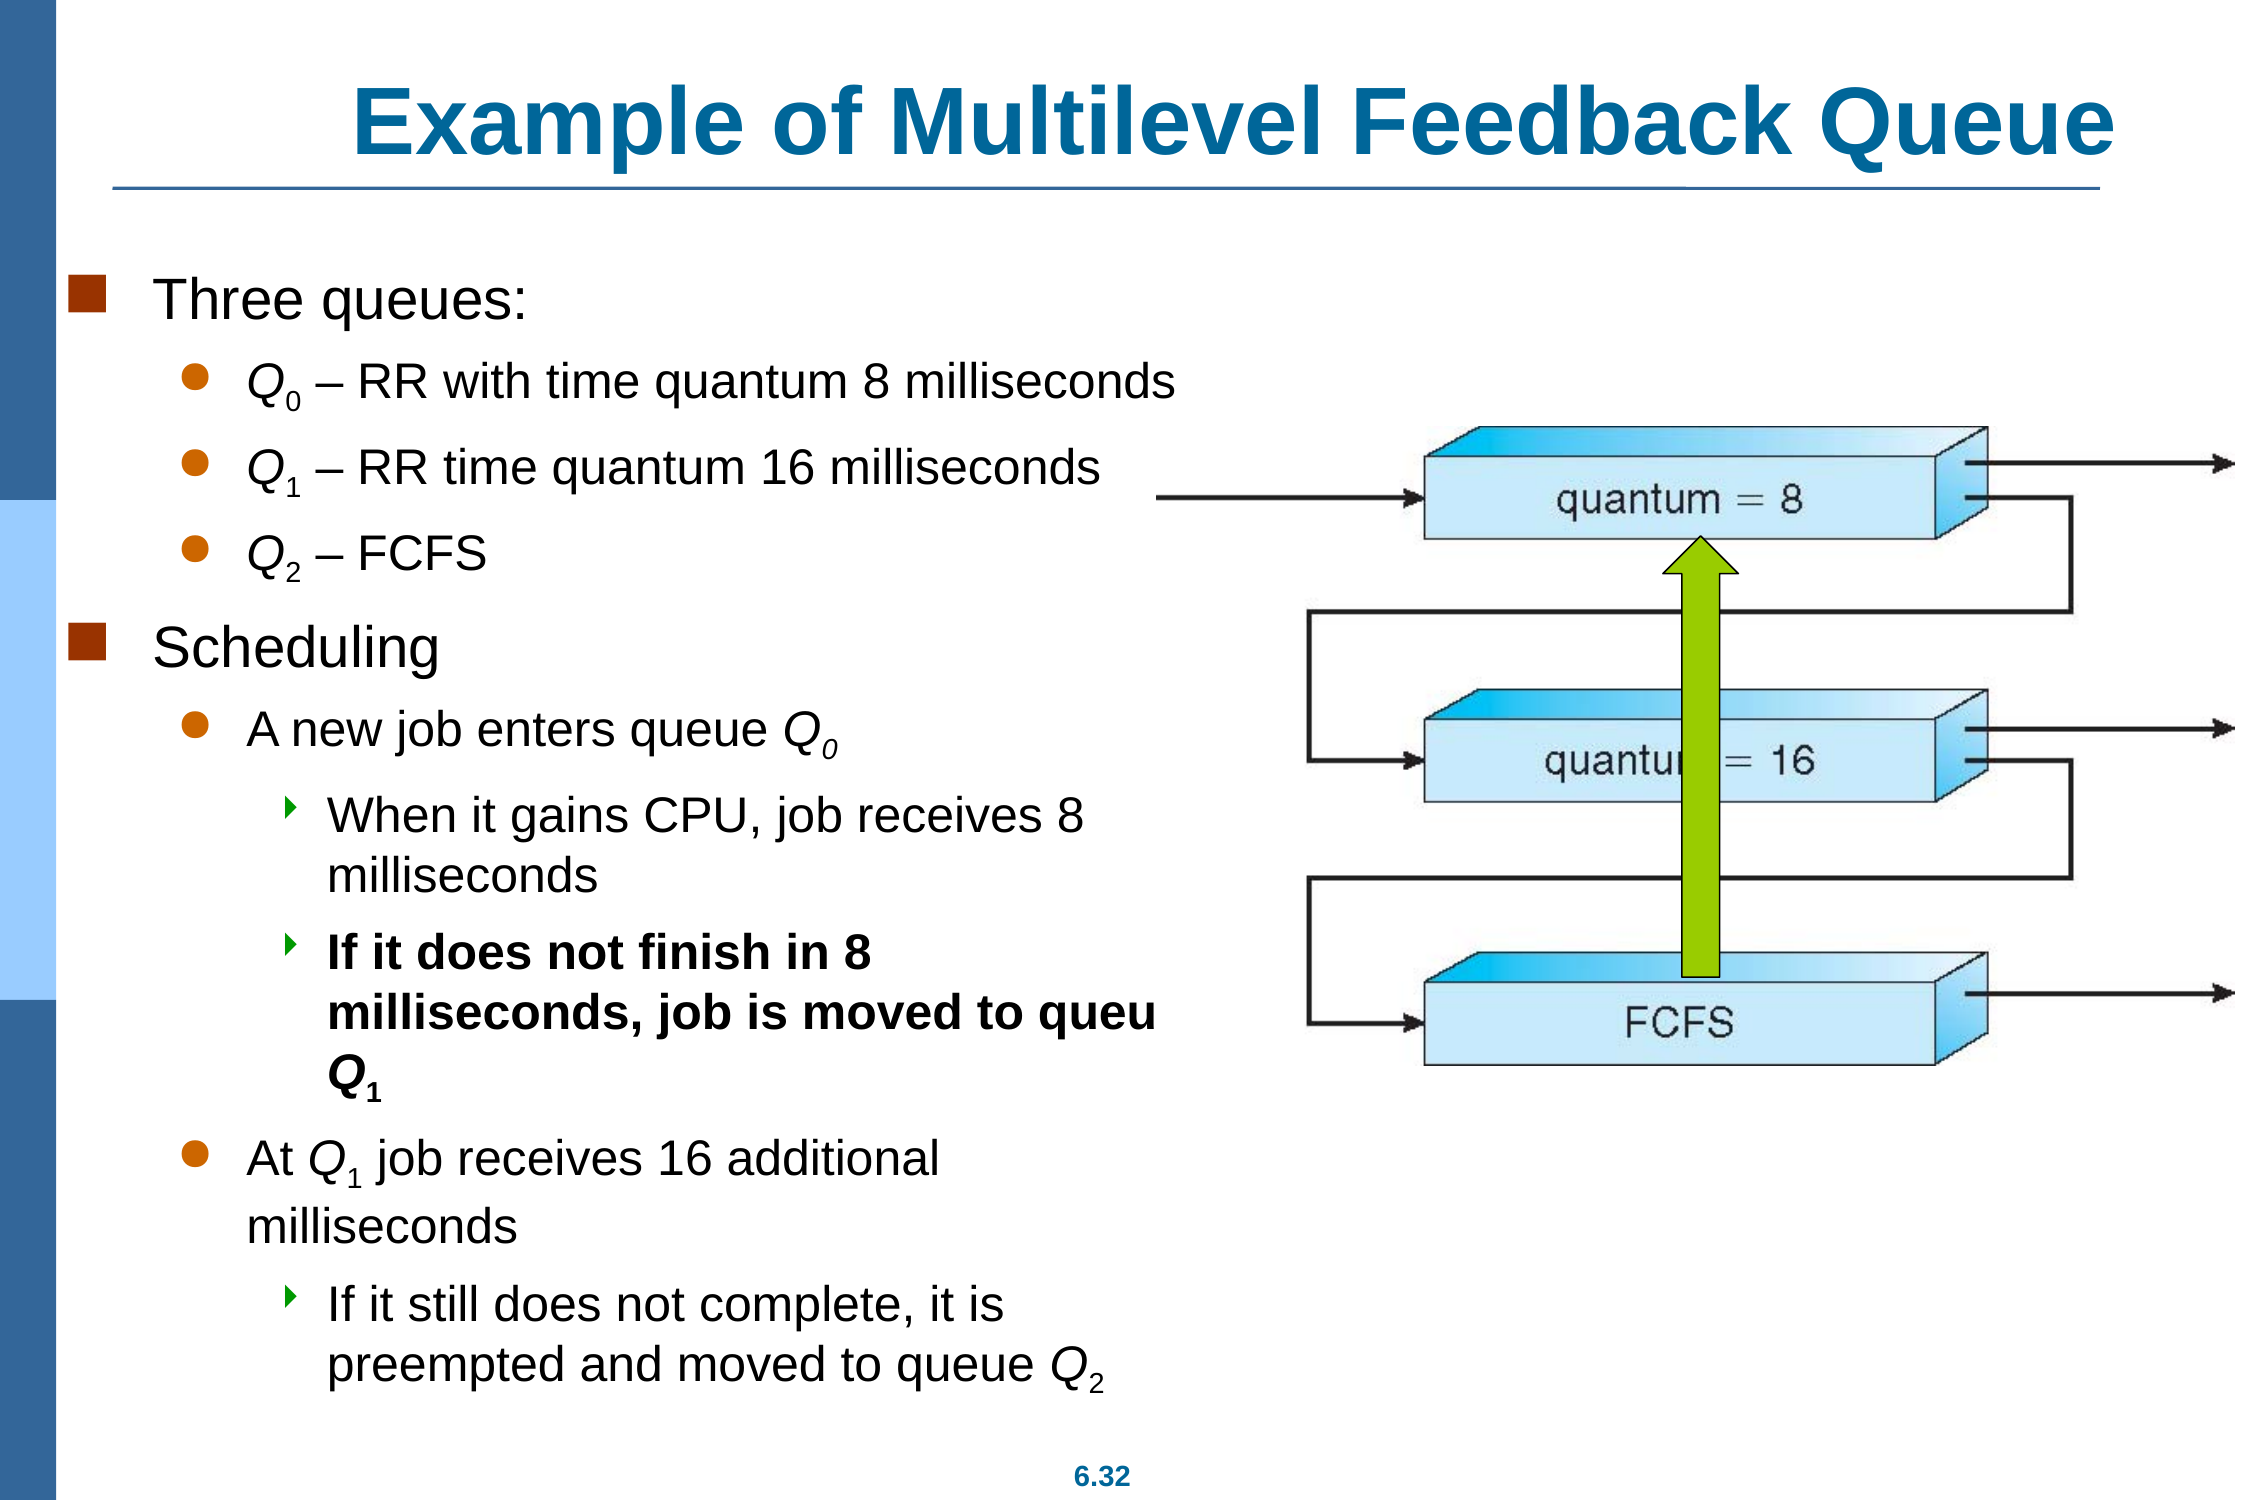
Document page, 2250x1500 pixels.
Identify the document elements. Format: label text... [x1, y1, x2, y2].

title Example of Multilevel Feedback Queue [278, 0, 2192, 185]
list Three queues: Q0 – RR with time quantum 8 milliseconds Q1 – RR time quantum 16 milliseconds Q2 – FCFS Scheduling A new job enters queue Q0 When it gains CPU, job receives 8 milliseconds If it does not finish in 8 milliseconds, job is moved to queue Q1 At Q1 job receives 16 additional milliseconds If it still does not complete, it is preempted and moved to queue Q2 [51, 250, 1223, 1380]
picture [1156, 426, 2235, 1066]
